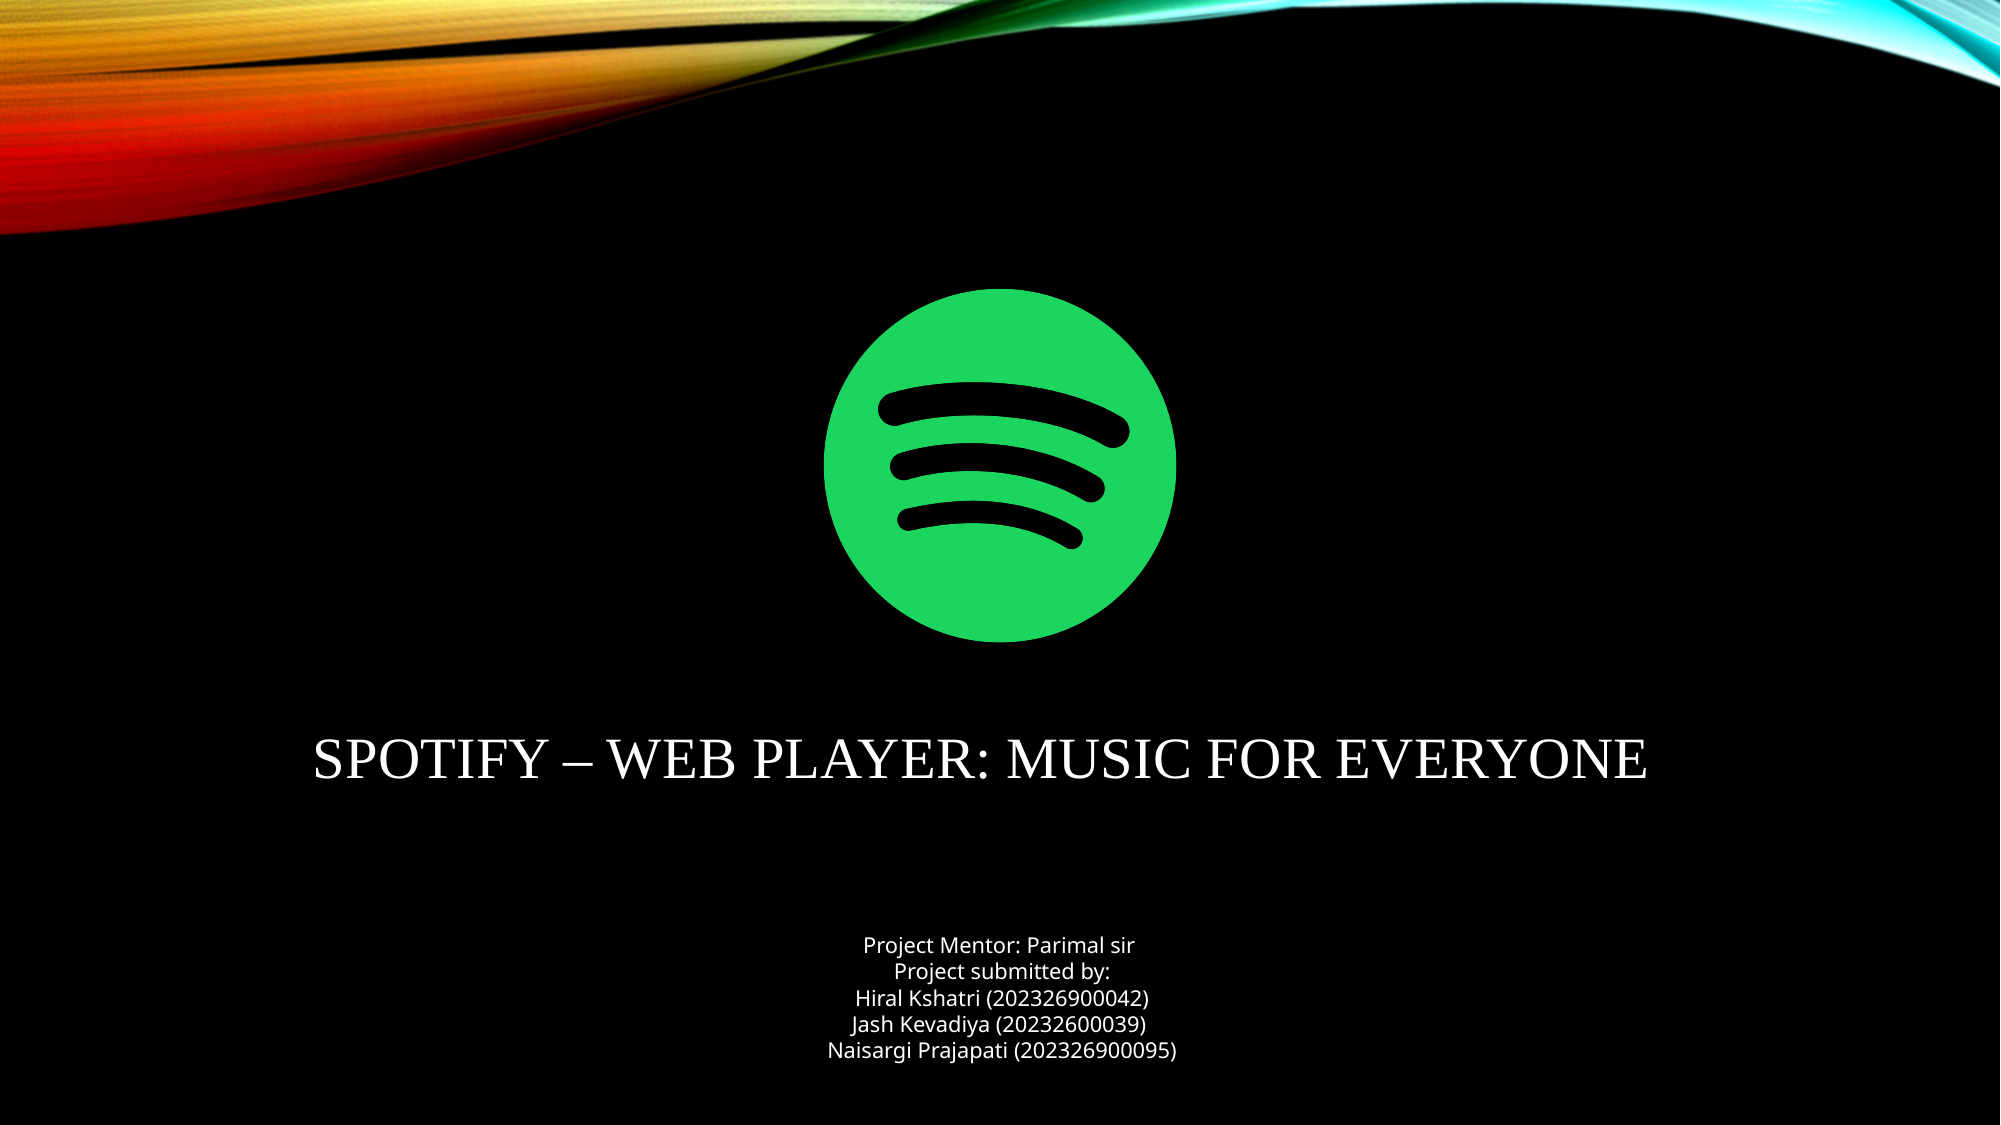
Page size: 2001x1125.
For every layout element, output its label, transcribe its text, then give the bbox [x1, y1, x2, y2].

picture [822, 288, 1178, 643]
text_box Project Mentor: Parimal sir Project submitted by: Hiral Kshatri (202326900042) Jash Kevadiya (20232600039) Naisargi Prajapati (202326900095) [427, 924, 1428, 1123]
picture [0, 0, 2000, 237]
title Spotify – Web Player: Music for Everyone [239, 670, 1740, 799]
